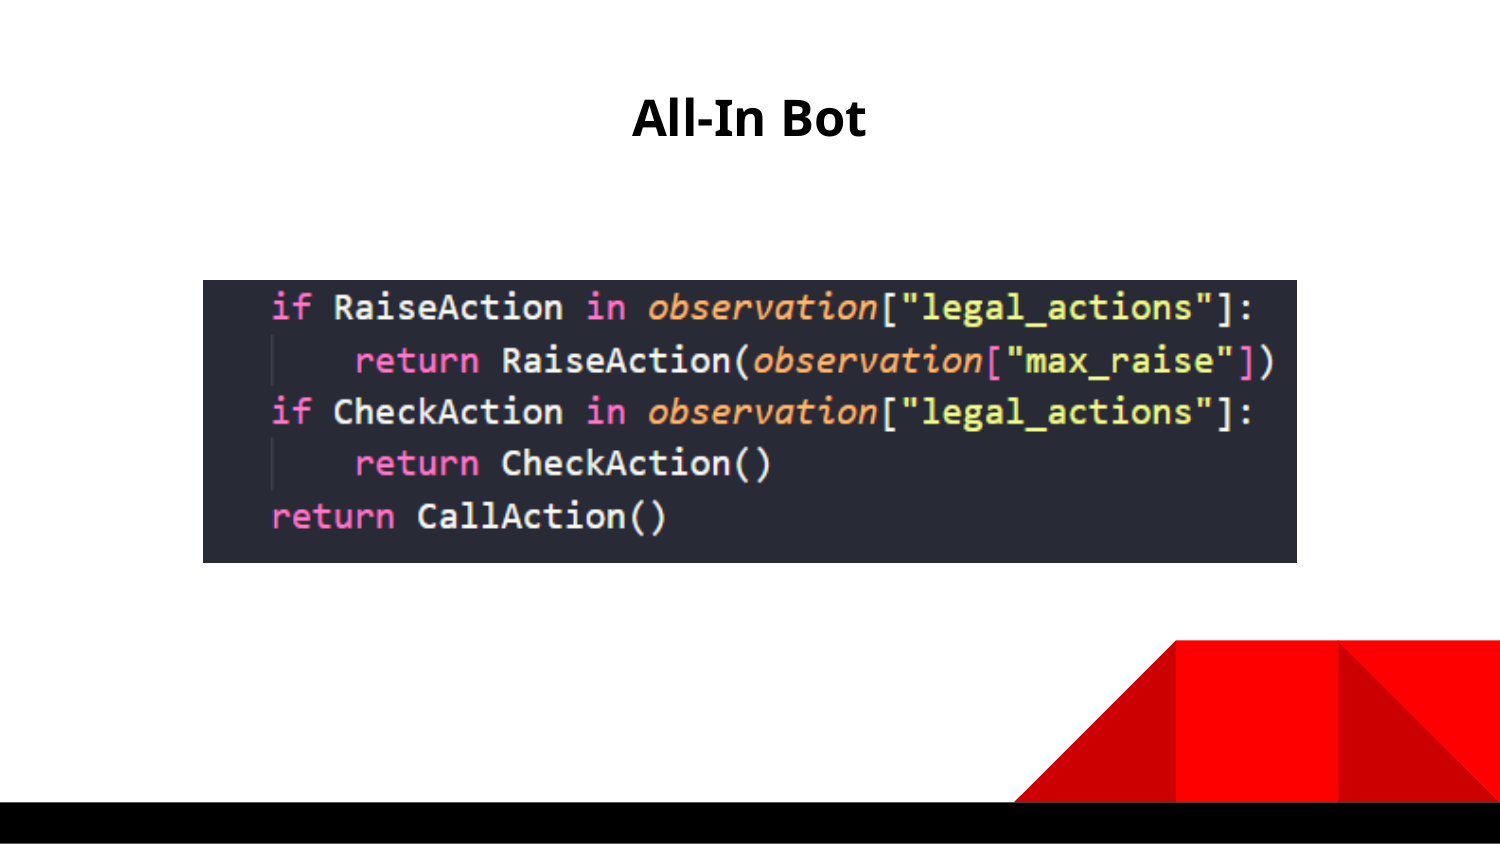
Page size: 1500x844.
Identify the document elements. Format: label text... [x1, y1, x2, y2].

picture [203, 280, 1297, 563]
title All-In Bot [51, 67, 1449, 167]
